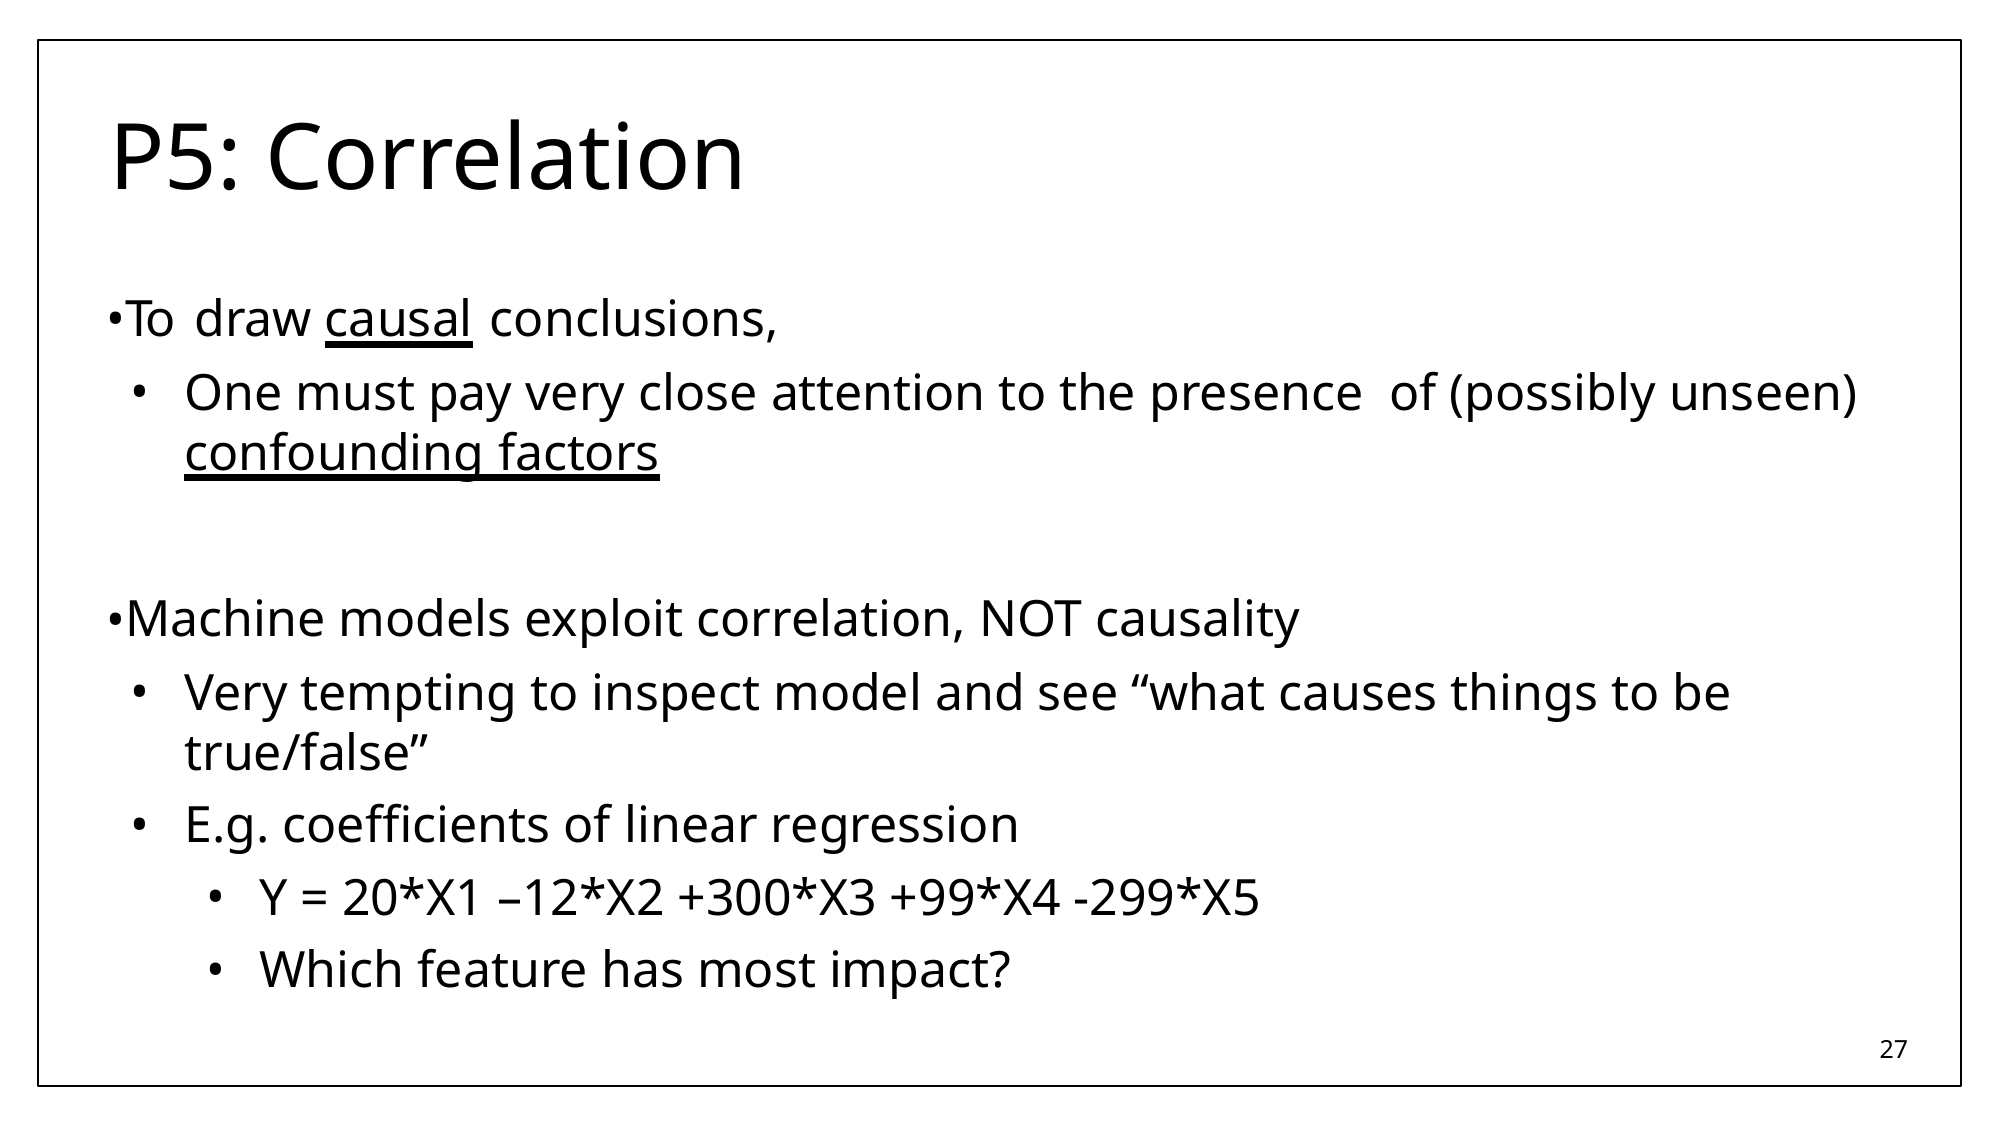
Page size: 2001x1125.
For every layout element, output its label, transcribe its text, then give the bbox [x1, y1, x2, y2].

list To draw causal conclusions, One must pay very close attention to the presence of (possibly unseen) confounding factors Machine models exploit correlation, NOT causality Very tempting to inspect model and see “what causes things to be true/false” E.g. coefficients of linear regression Y = 20*X1 –12*X2 +300*X3 +99*X4 -299*X5 Which feature has most impact? [91, 286, 1882, 997]
title P5: Correlation [91, 48, 1924, 271]
slide_number 27 [1643, 1020, 1924, 1081]
